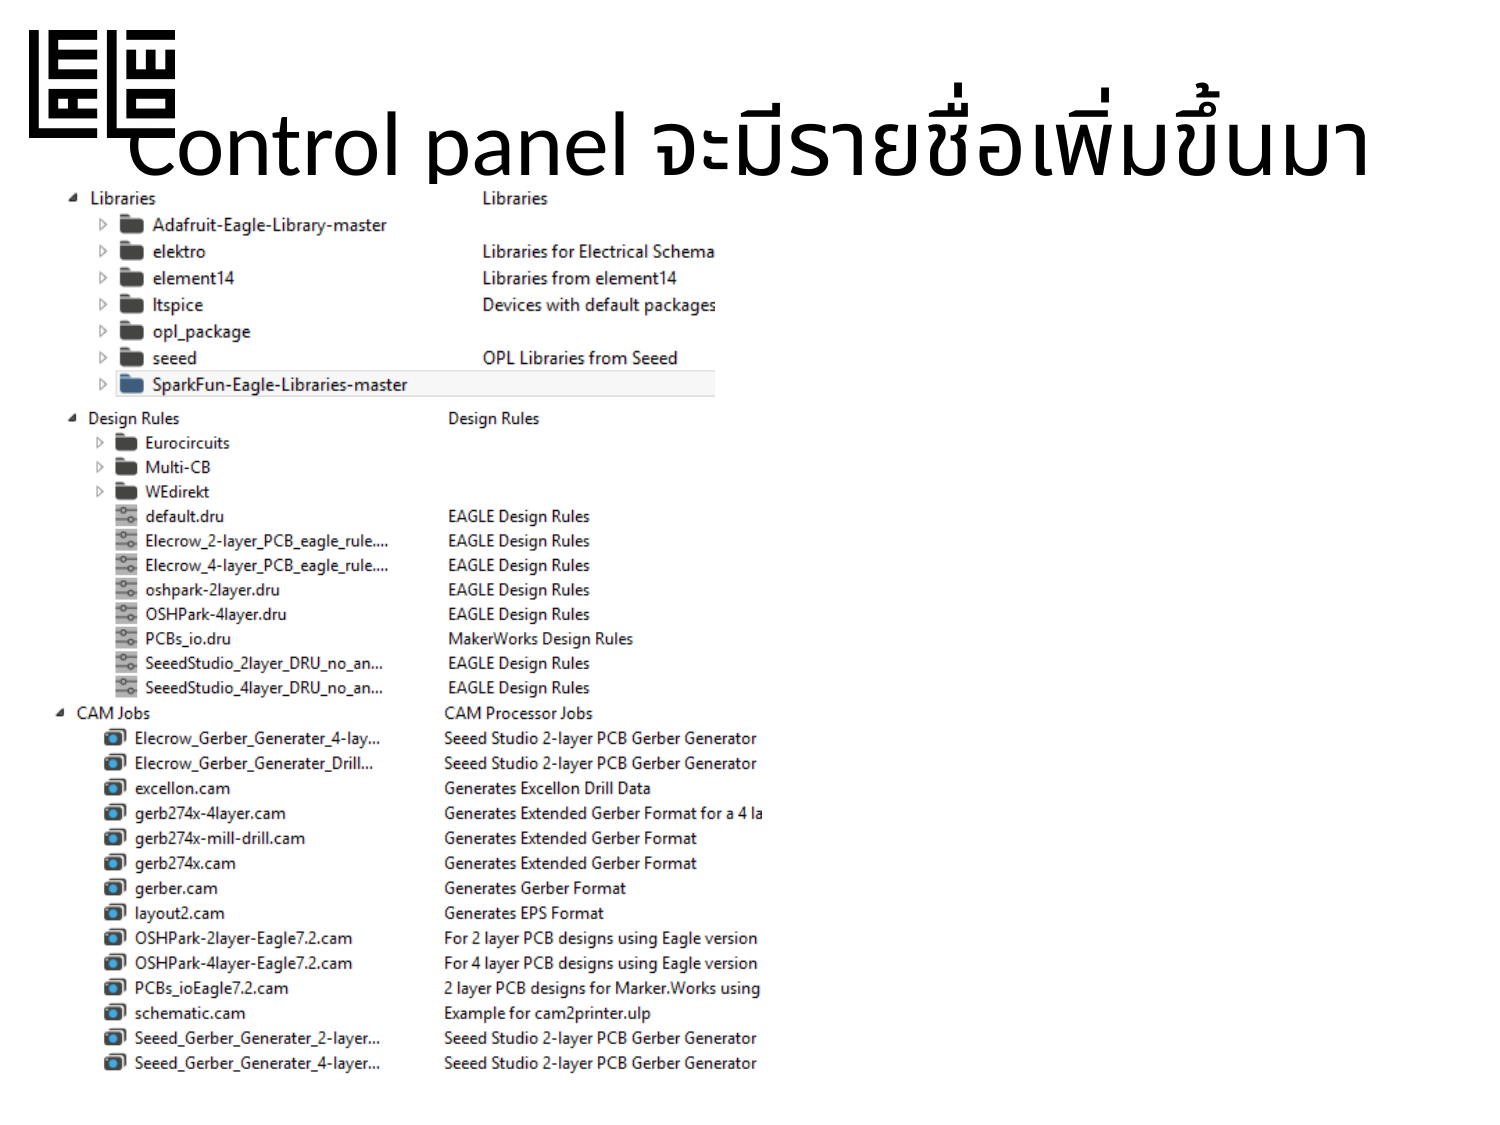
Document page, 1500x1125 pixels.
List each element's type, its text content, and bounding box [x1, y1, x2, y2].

picture [64, 184, 715, 398]
picture [29, 30, 175, 138]
picture [52, 703, 763, 1077]
picture [64, 408, 644, 700]
title Control panel จะมีรายชื่อเพิ่มขึ้นมา [75, 45, 1425, 233]
